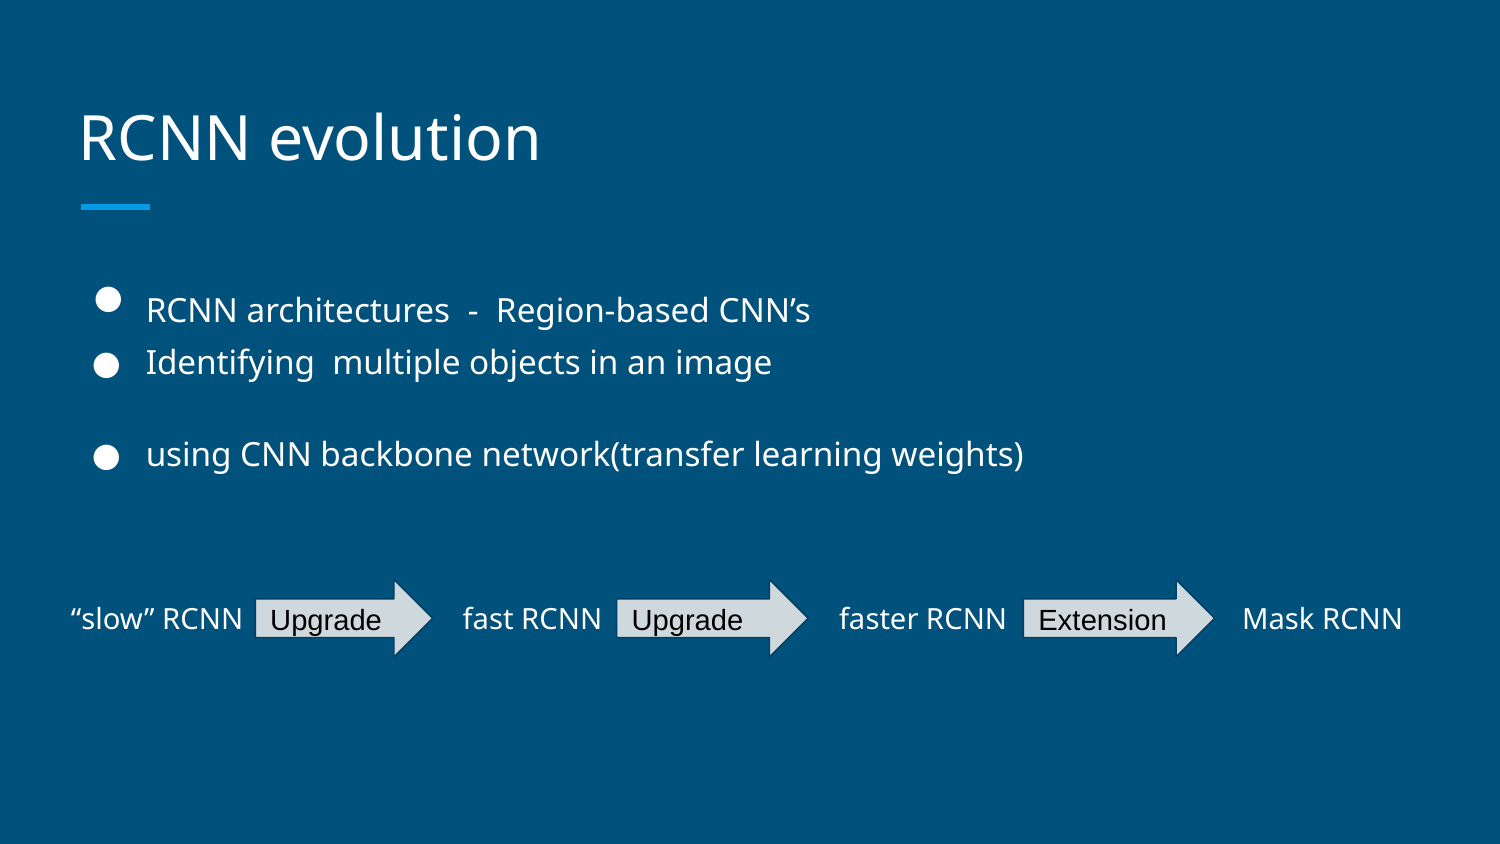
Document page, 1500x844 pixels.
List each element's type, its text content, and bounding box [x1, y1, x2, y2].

text_box Mask RCNN [1227, 585, 1500, 651]
text_box Extension [1023, 579, 1215, 657]
text_box RCNN architectures - Region-based CNN’s Identifying multiple objects in an image using CNN backbone network(transfer learning weights) [55, 200, 1456, 489]
text_box faster RCNN [824, 585, 1072, 651]
text_box “slow” RCNN [55, 585, 266, 651]
title RCNN evolution [63, 75, 1437, 188]
text_box Upgrade [616, 579, 809, 657]
text_box Upgrade [255, 579, 433, 657]
text_box fast RCNN [447, 585, 696, 651]
